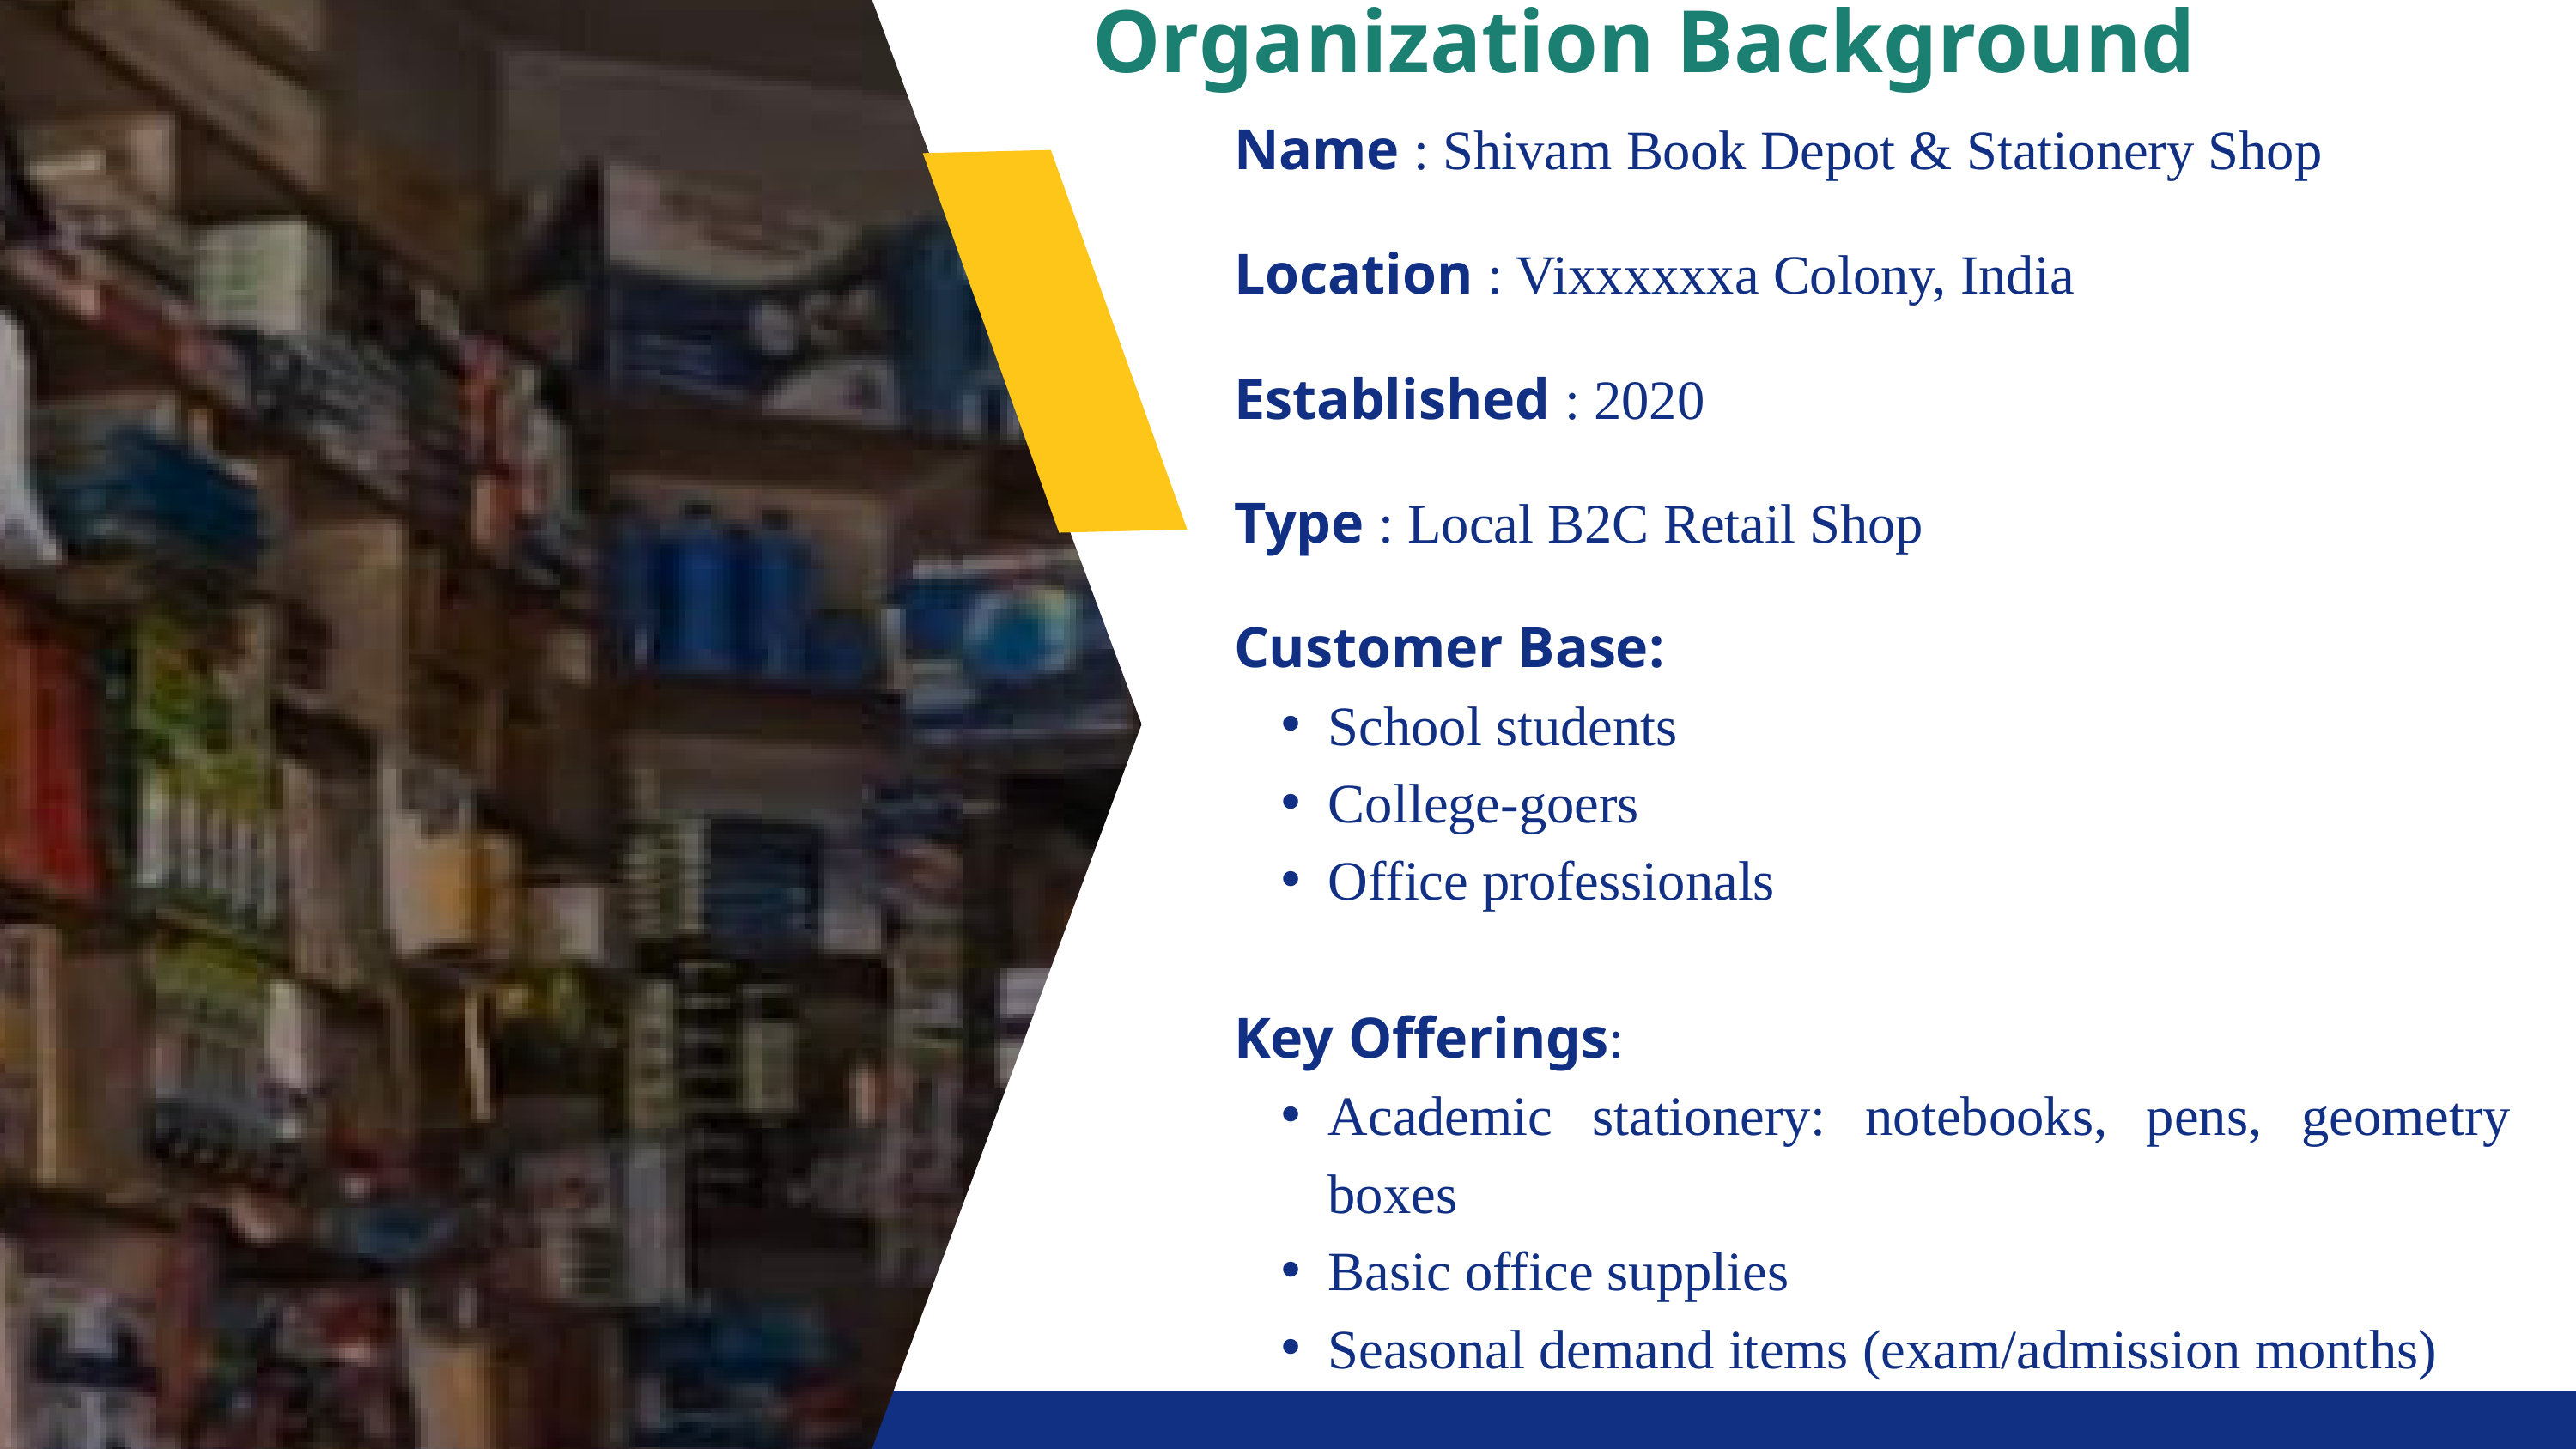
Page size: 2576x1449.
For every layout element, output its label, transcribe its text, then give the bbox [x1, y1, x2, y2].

text_box Established : 2020 [1233, 352, 2576, 430]
text_box Location : Vixxxxxxa Colony, India [1233, 227, 2576, 306]
text_box Key Offerings: Academic stationery: notebooks, pens, geometry boxes Basic office supplies Seasonal demand items (exam/admission months) [1234, 991, 2512, 1391]
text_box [0, 0, 1142, 1449]
text_box Customer Base: School students College-goers Office professionals [1234, 601, 2512, 990]
text_box Name : Shivam Book Depot & Stationery Shop [1233, 102, 2576, 181]
text_box Type : Local B2C Retail Shop [1233, 476, 2576, 555]
text_box Organization Background [1145, 3, 2300, 90]
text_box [1145, 1391, 2576, 1449]
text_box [927, 149, 1183, 533]
